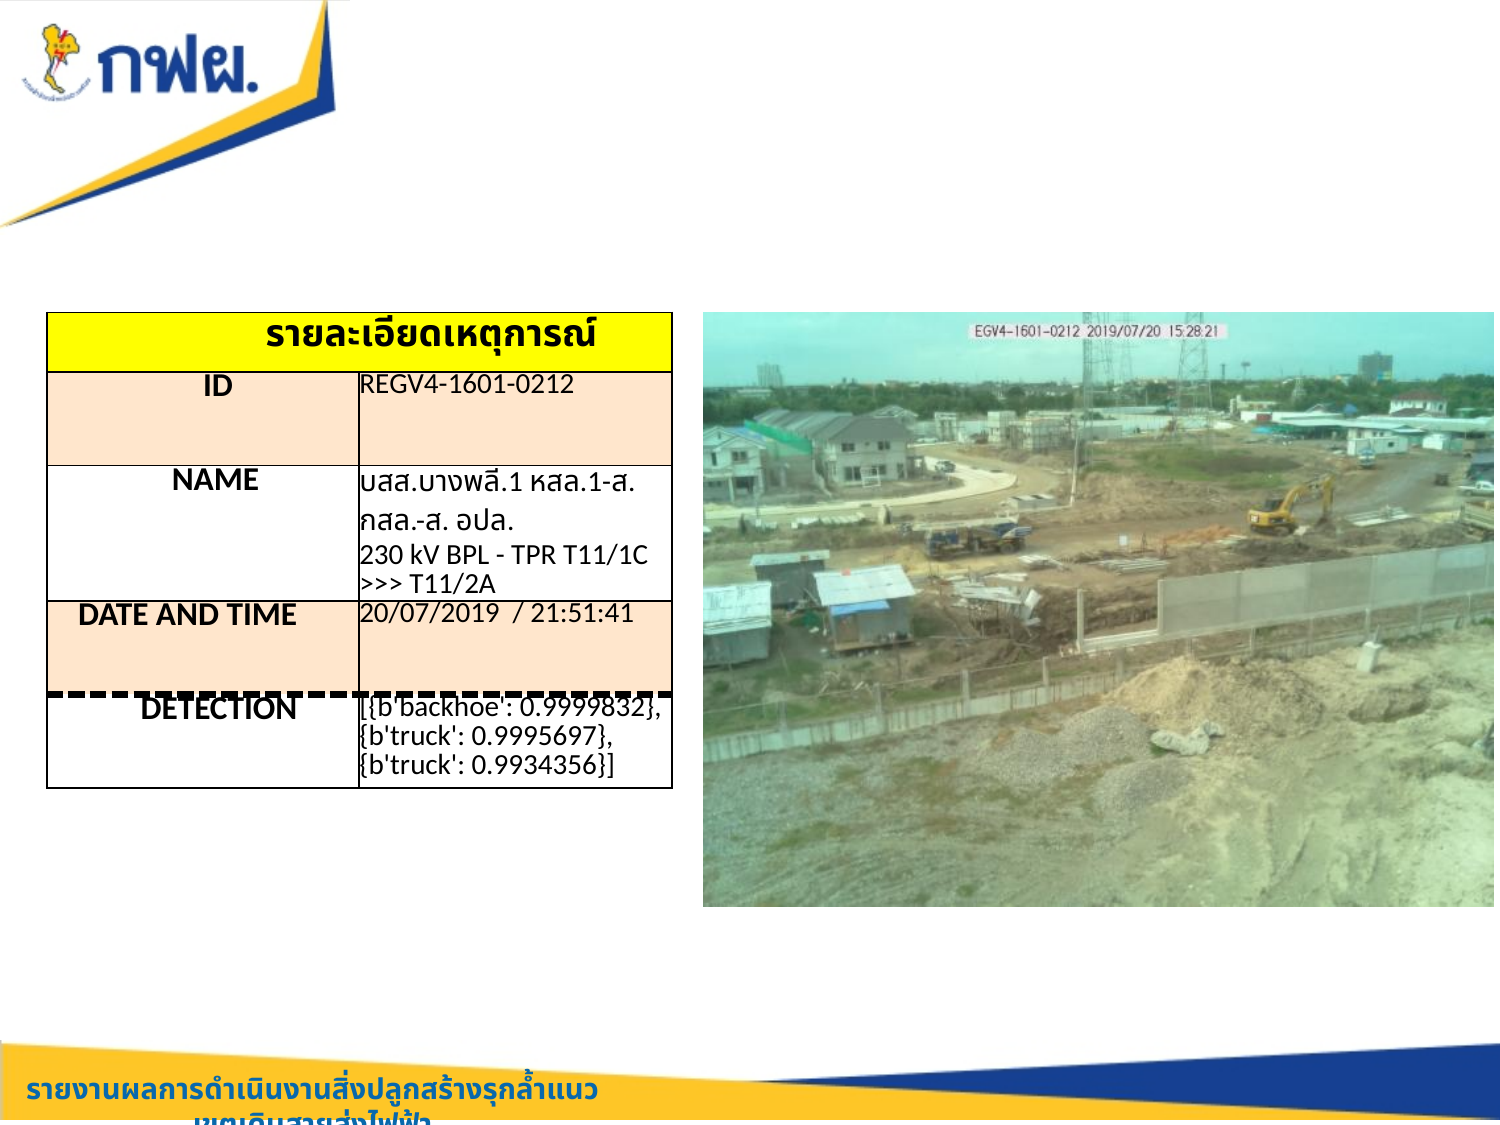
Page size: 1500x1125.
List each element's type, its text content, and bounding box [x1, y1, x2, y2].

table_cell DATE AND TIME [48, 602, 358, 694]
table_cell NAME [48, 466, 358, 600]
table_cell ID [48, 373, 358, 465]
table_cell REGV4-1601-0212 [360, 373, 671, 465]
picture [702, 312, 1494, 907]
table_cell DETECTION [48, 694, 358, 787]
table_cell [{b'backhoe': 0.9999832}, {b'truck': 0.9995697}, {b'truck': 0.9934356}] [360, 694, 671, 787]
table_cell บสส.บางพลี.1 หสล.1-ส. กสล.-ส. อปล. 230 kV BPL - TPR T11/1C >>> T11/2A [360, 466, 671, 600]
table_cell 20/07/2019 / 21:51:41 [360, 602, 671, 694]
picture [0, 1040, 1500, 1120]
picture [0, 0, 351, 235]
table_header รายละเอียดเหตุการณ์ [48, 313, 671, 371]
